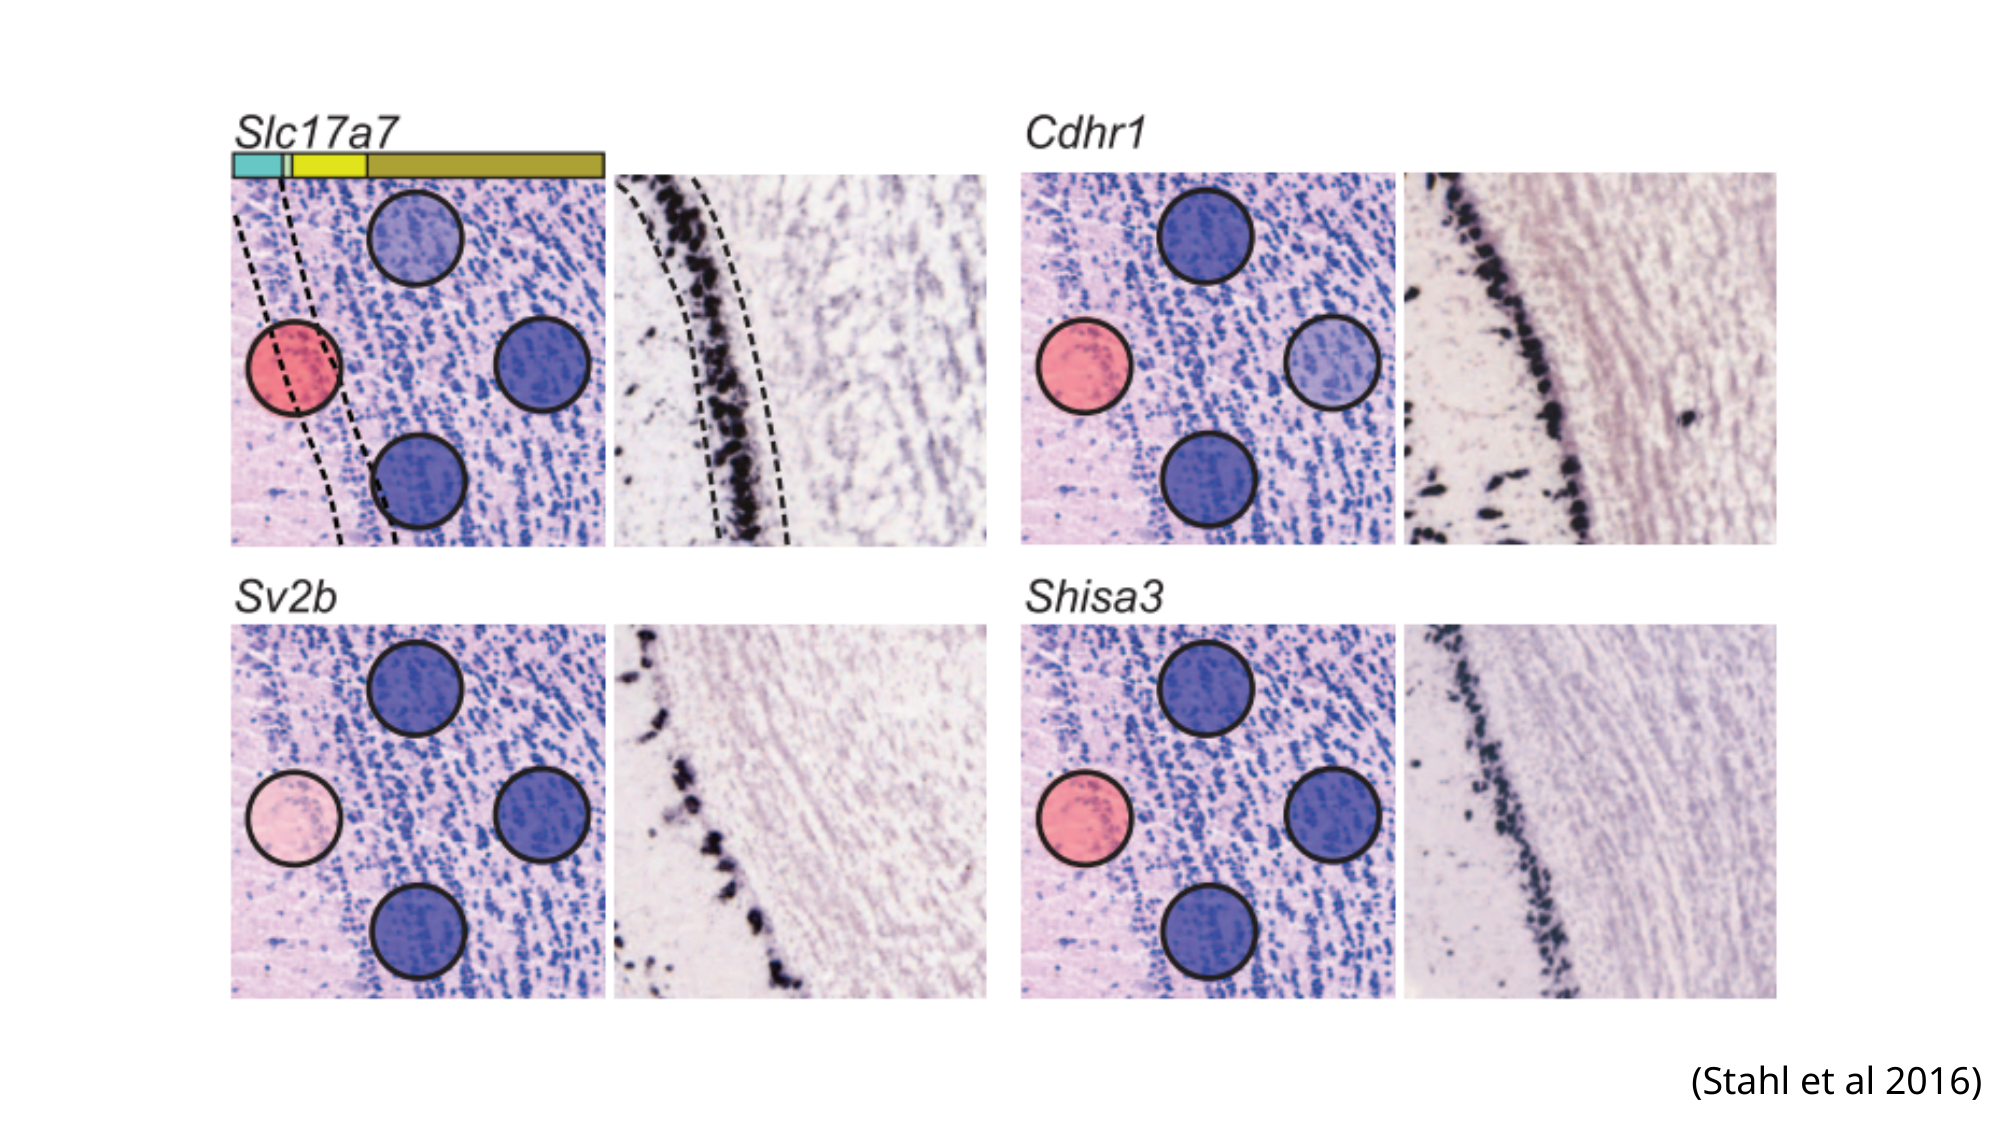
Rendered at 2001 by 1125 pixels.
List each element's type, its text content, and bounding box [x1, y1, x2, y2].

picture [210, 101, 1790, 1024]
text_box (Stahl et al 2016) [1676, 1049, 1998, 1110]
